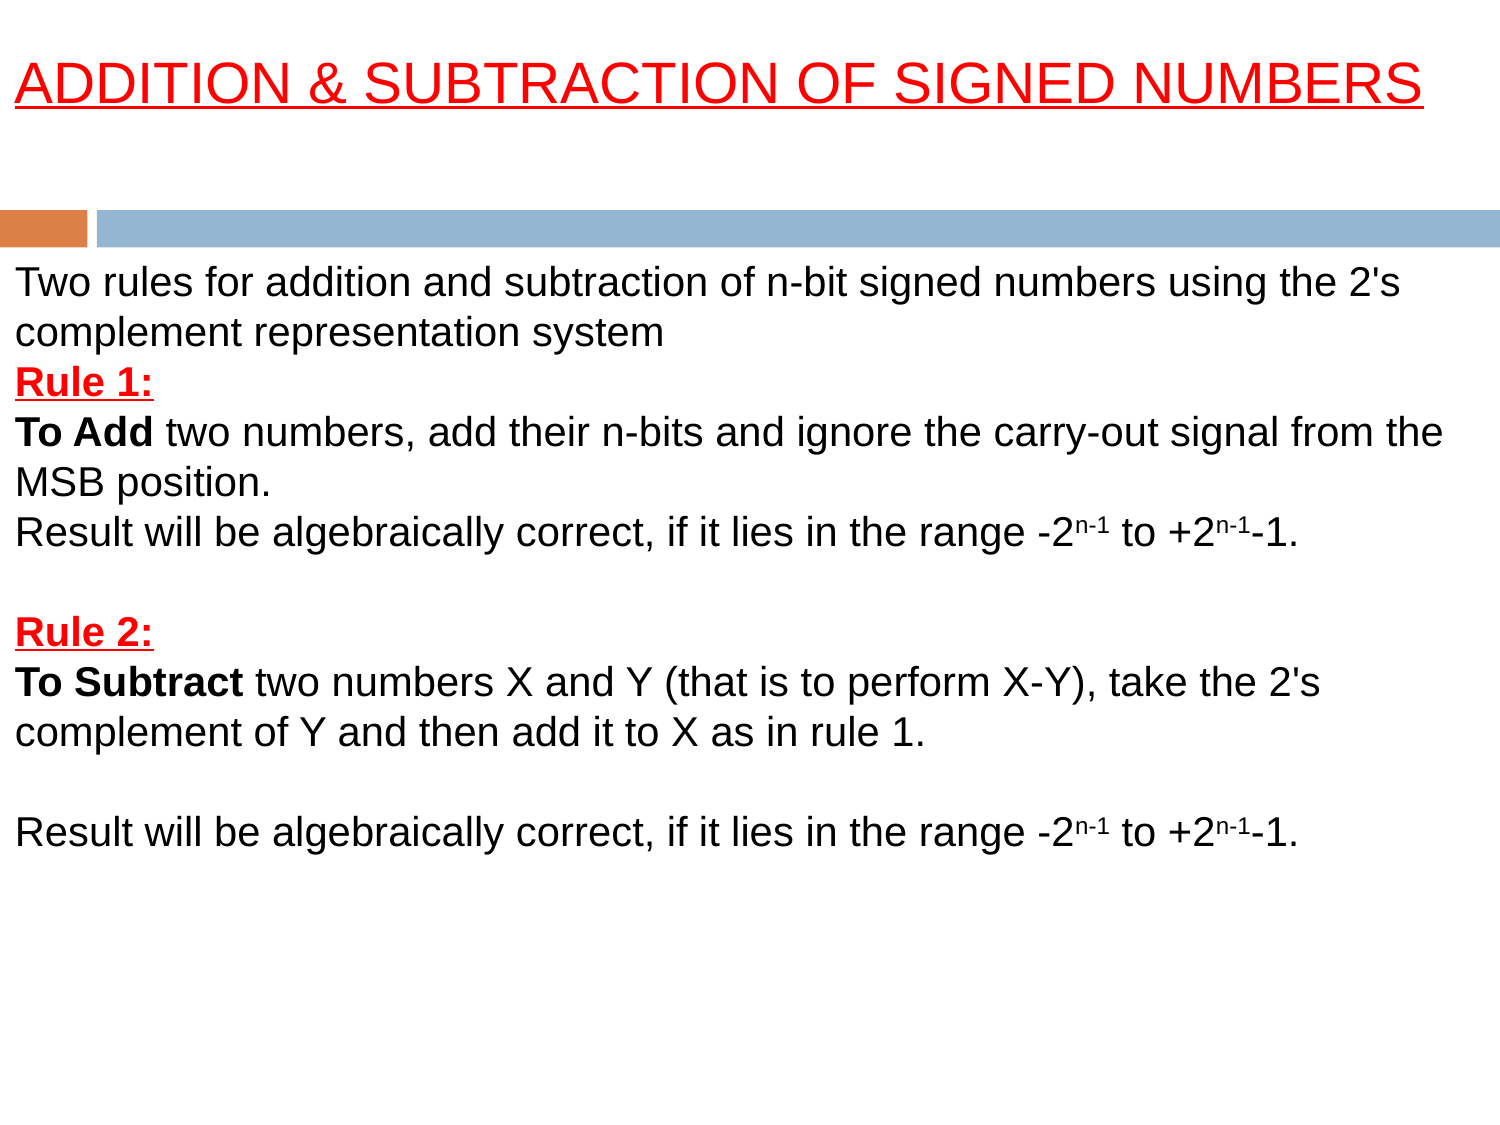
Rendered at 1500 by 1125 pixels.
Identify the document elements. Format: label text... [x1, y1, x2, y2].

text_box ADDITION & SUBTRACTION OF SIGNED NUMBERS Two rules for addition and subtraction of n-bit signed numbers using the 2's complement representation system Rule 1: To Add two numbers, add their n-bits and ignore the carry-out signal from the MSB position. Result will be algebraically correct, if it lies in the range -2n-1 to +2n-1-1. Rule 2: To Subtract two numbers X and Y (that is to perform X-Y), take the 2's complement of Y and then add it to X as in rule 1. Result will be algebraically correct, if it lies in the range -2n-1 to +2n-1-1. [0, 37, 1463, 938]
